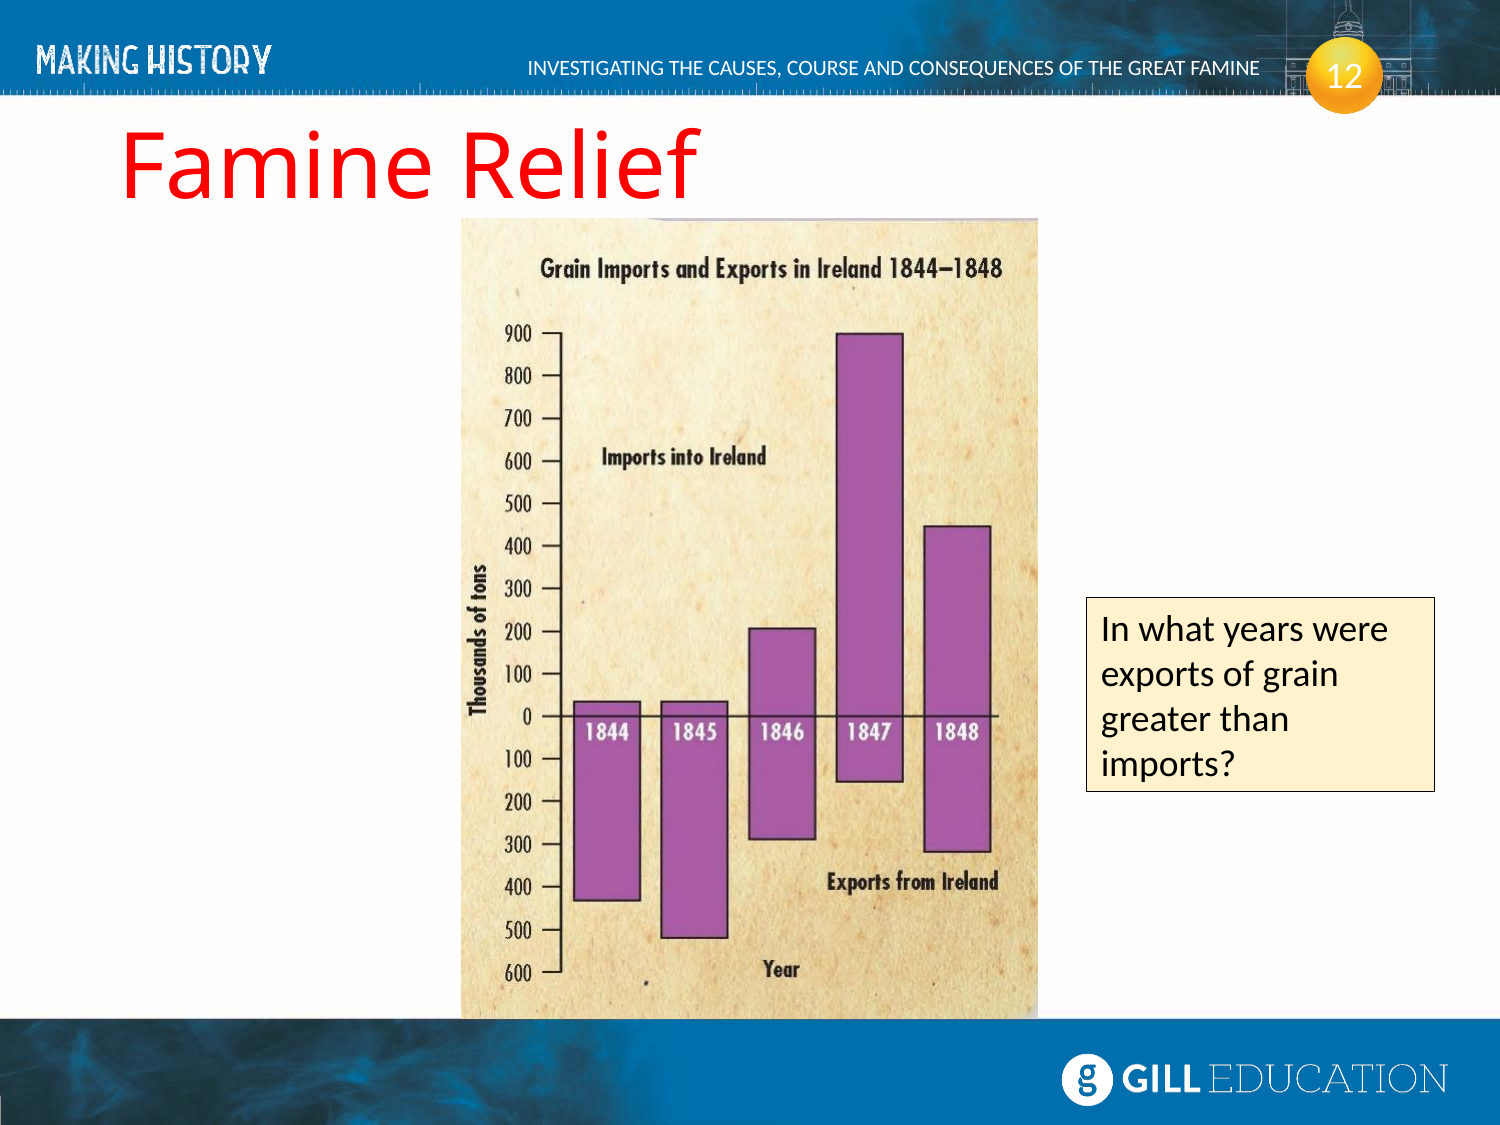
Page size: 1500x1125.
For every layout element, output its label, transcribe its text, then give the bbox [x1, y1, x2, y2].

title Famine Relief [103, 59, 1397, 278]
picture [0, 0, 1500, 1125]
text_box In what years were exports of grain greater than imports? [1086, 597, 1435, 792]
picture [673, 1023, 1500, 1125]
